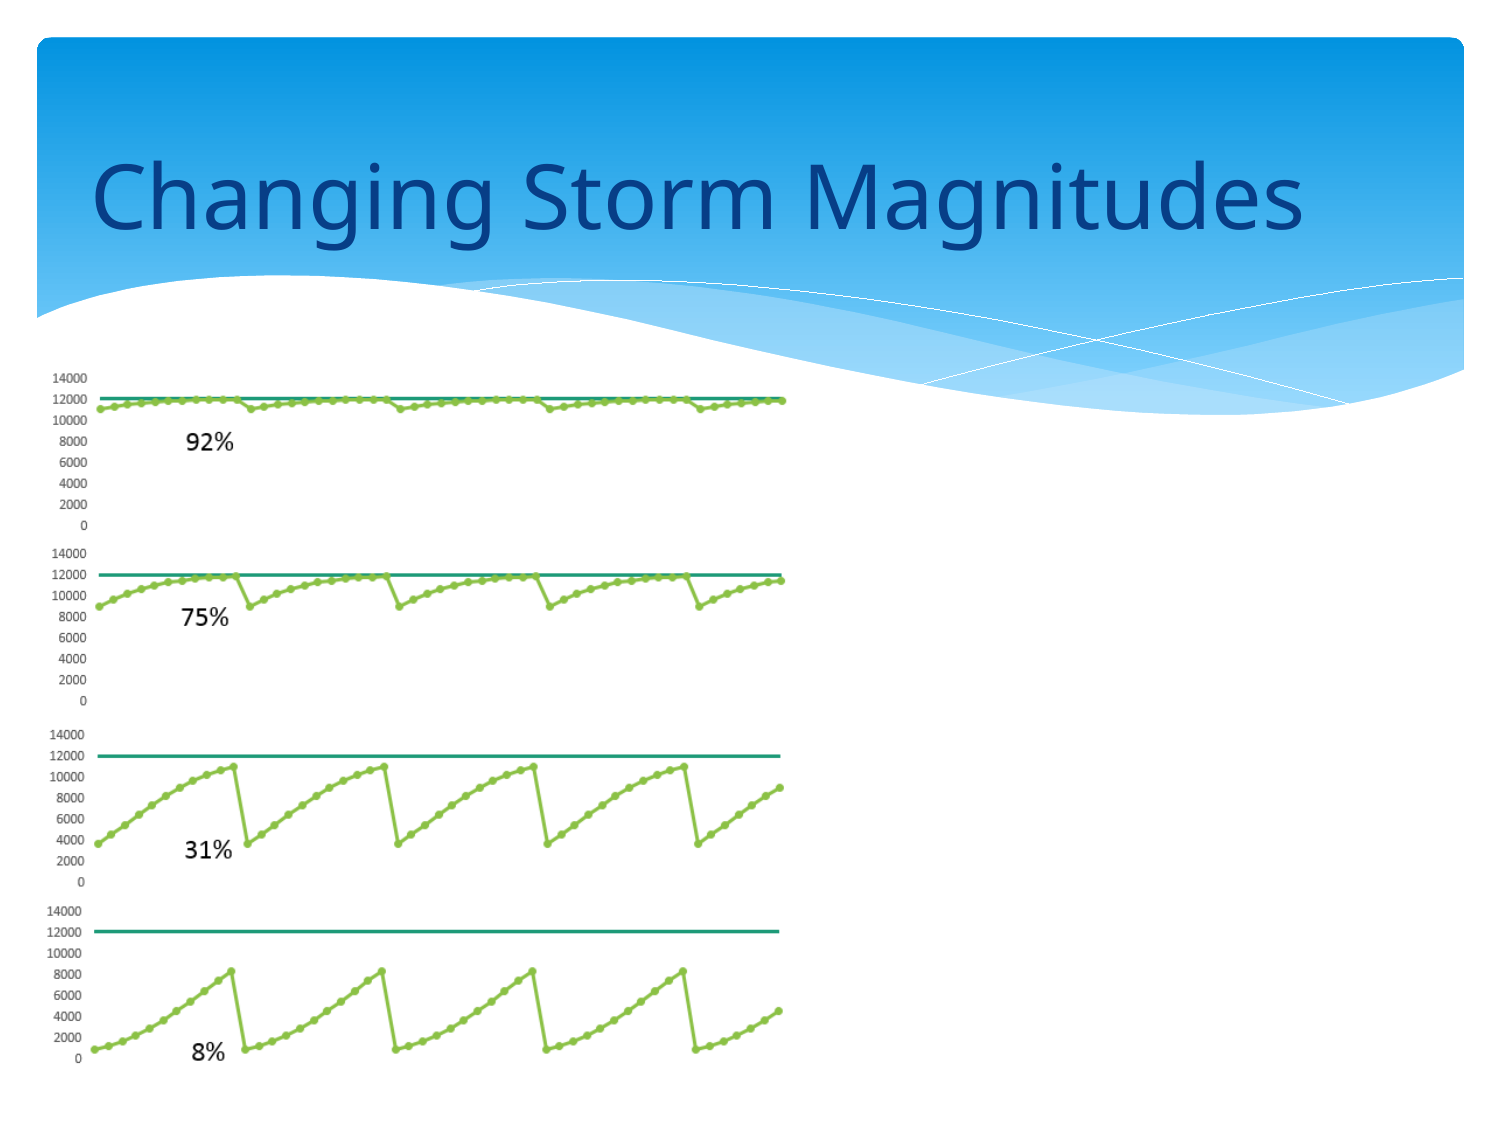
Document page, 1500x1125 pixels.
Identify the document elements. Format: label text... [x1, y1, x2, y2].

picture [44, 363, 791, 1089]
title Changing Storm Magnitudes [75, 34, 1425, 263]
